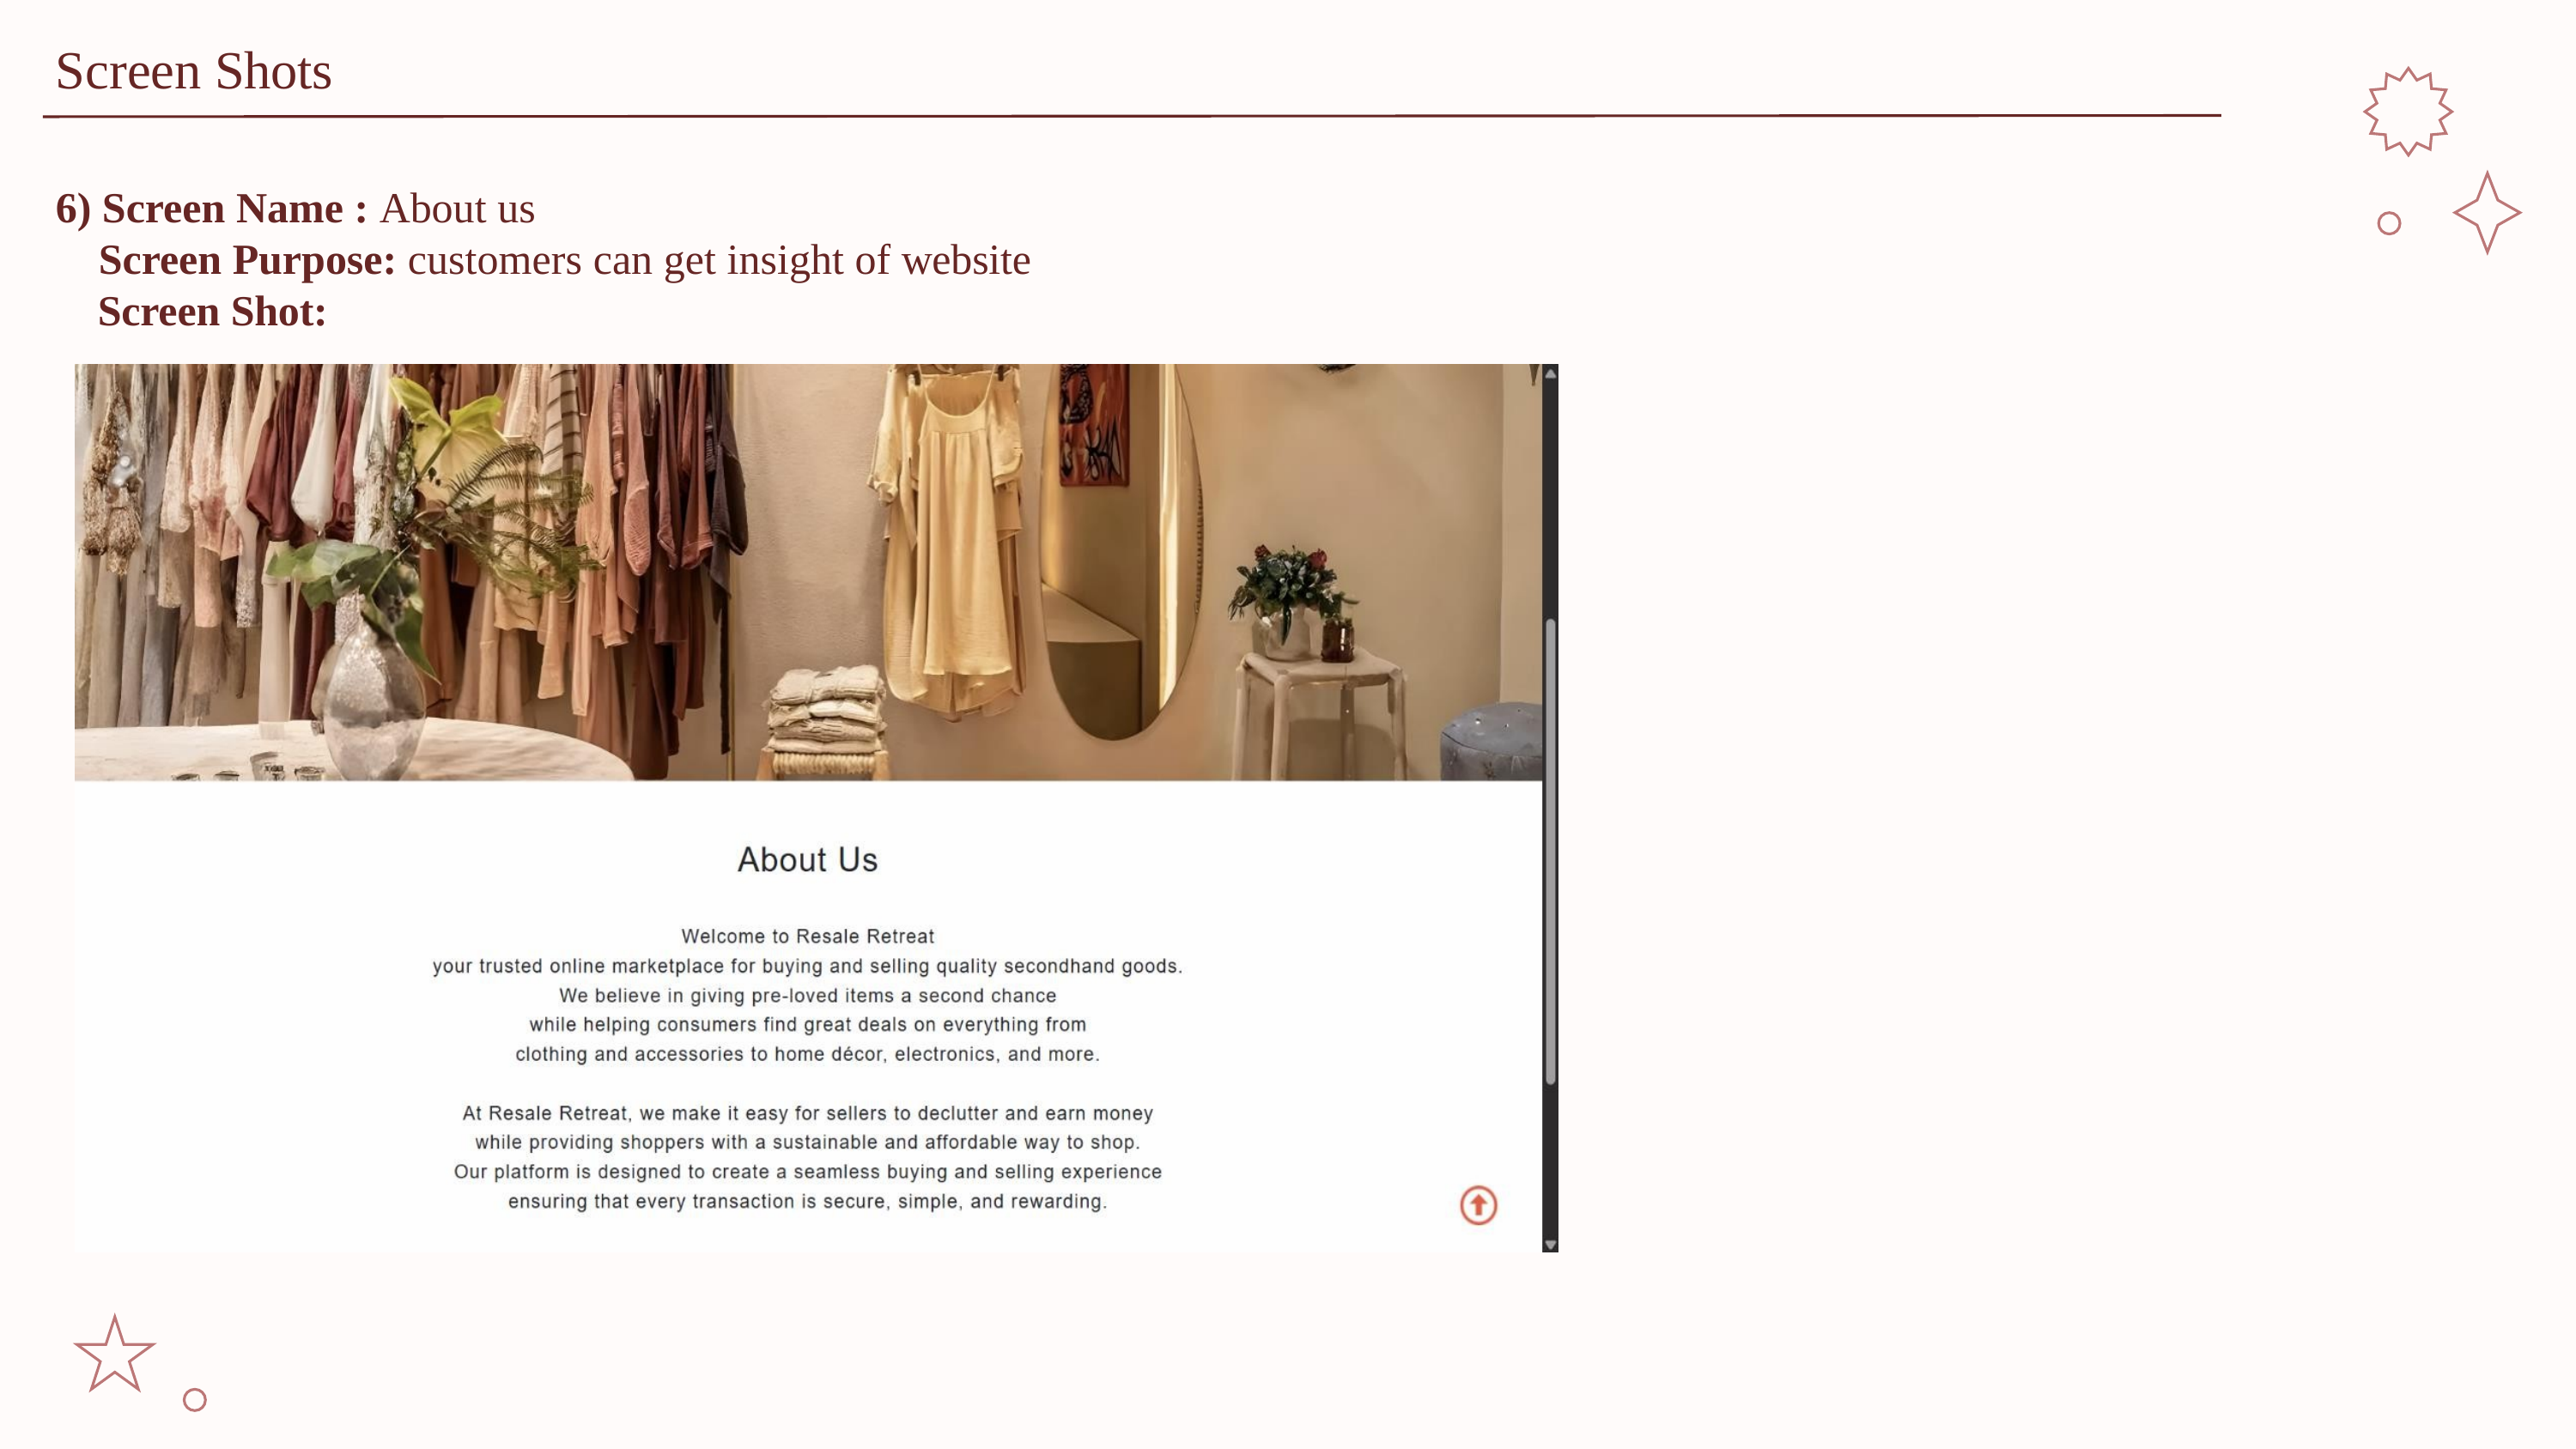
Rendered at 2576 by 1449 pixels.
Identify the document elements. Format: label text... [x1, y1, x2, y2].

picture [75, 364, 1558, 1252]
text_box Screen Shots [42, 29, 1331, 106]
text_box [2378, 212, 2401, 234]
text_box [2454, 173, 2520, 252]
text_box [184, 1389, 206, 1411]
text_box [76, 1316, 154, 1390]
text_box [2365, 68, 2452, 155]
text_box 6) Screen Name : About us Screen Purpose: customers can get insight of website Screen Shot: [42, 173, 1331, 392]
